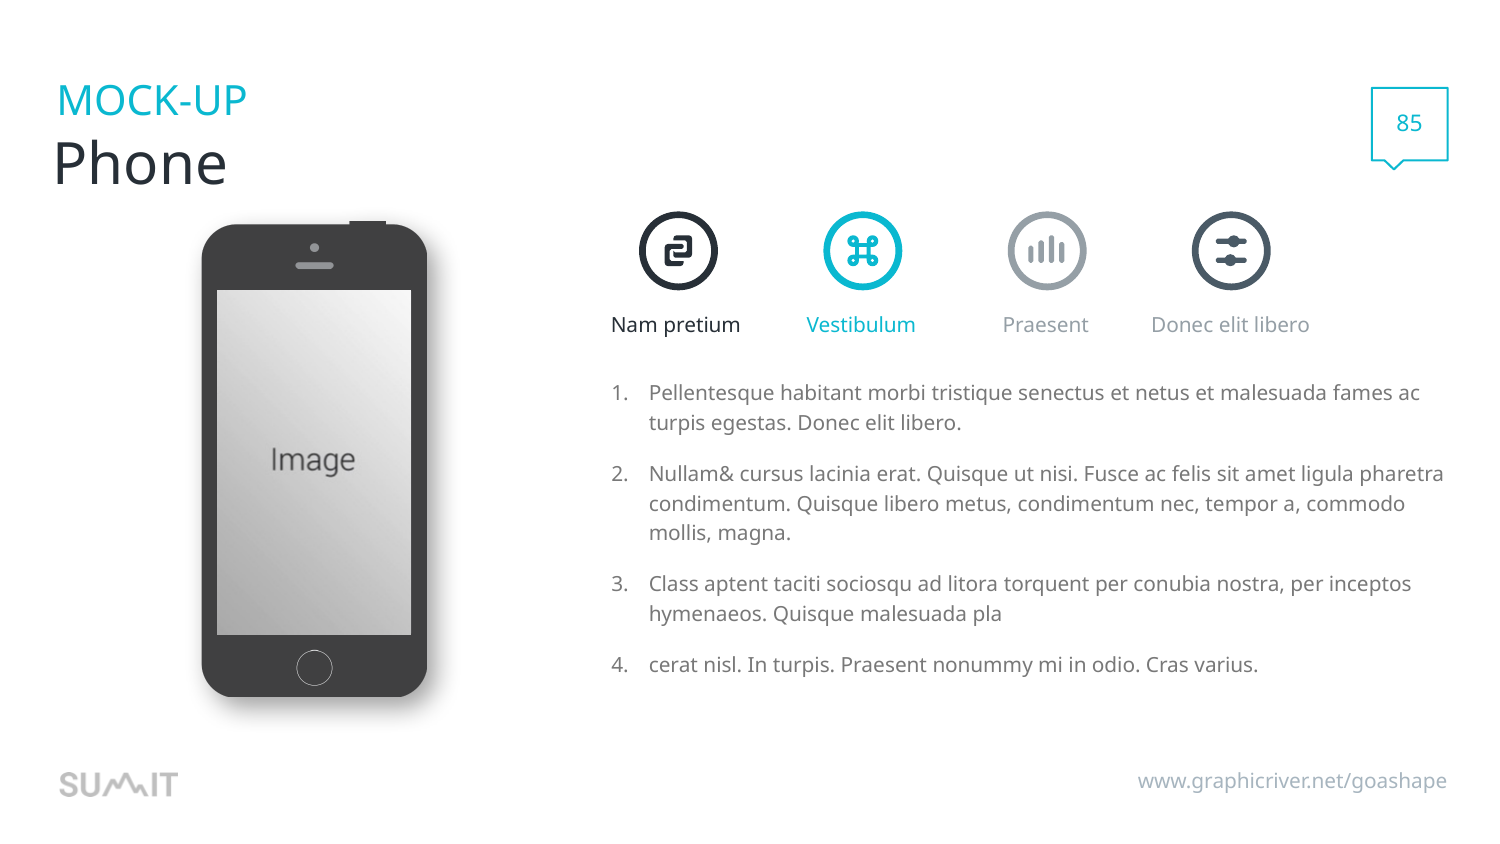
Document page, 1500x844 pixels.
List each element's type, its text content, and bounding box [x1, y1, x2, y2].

text_box Praesent [987, 303, 1104, 344]
list Pellentesque habitant morbi tristique senectus et netus et malesuada fames ac turpis egestas. Donec elit libero. Nullam& cursus lacinia erat. Quisque ut nisi. Fusce ac felis sit amet ligula pharetra condimentum. Quisque libero metus, condimentum nec, tempor a, commodo mollis, magna. Class aptent taciti sociosqu ad litora torquent per conubia nostra, per inceptos hymenaeos. Quisque malesuada pla cerat nisl. In turpis. Praesent nonummy mi in odio. Cras varius. [600, 369, 1459, 697]
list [217, 290, 411, 635]
text_box Vestibulum [791, 303, 932, 344]
title Phone [41, 134, 1338, 197]
text_box [823, 211, 903, 291]
text_box Donec elit libero [1135, 303, 1325, 344]
text_box [639, 211, 718, 291]
slide_number 85 [1370, 86, 1449, 171]
footer www.graphicriver.net/goashape [750, 771, 1459, 797]
text_box [1191, 211, 1271, 291]
text_box Nam pretium [595, 303, 757, 344]
text_box [1007, 211, 1087, 291]
